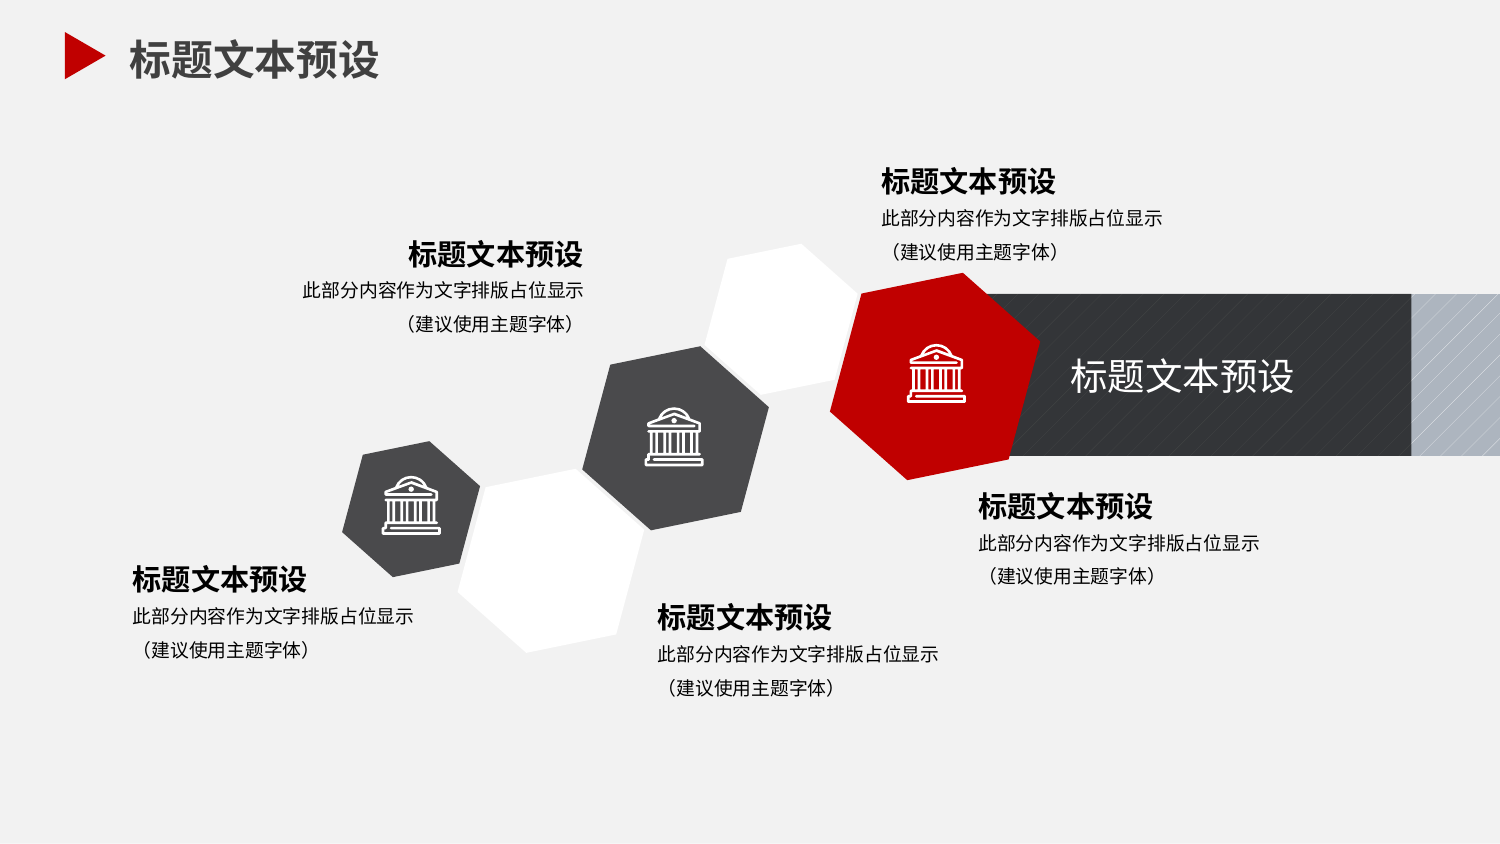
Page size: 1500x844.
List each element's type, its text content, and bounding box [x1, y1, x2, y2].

text_box 标题文本预设 [43, 23, 467, 94]
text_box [117, 155, 1500, 705]
